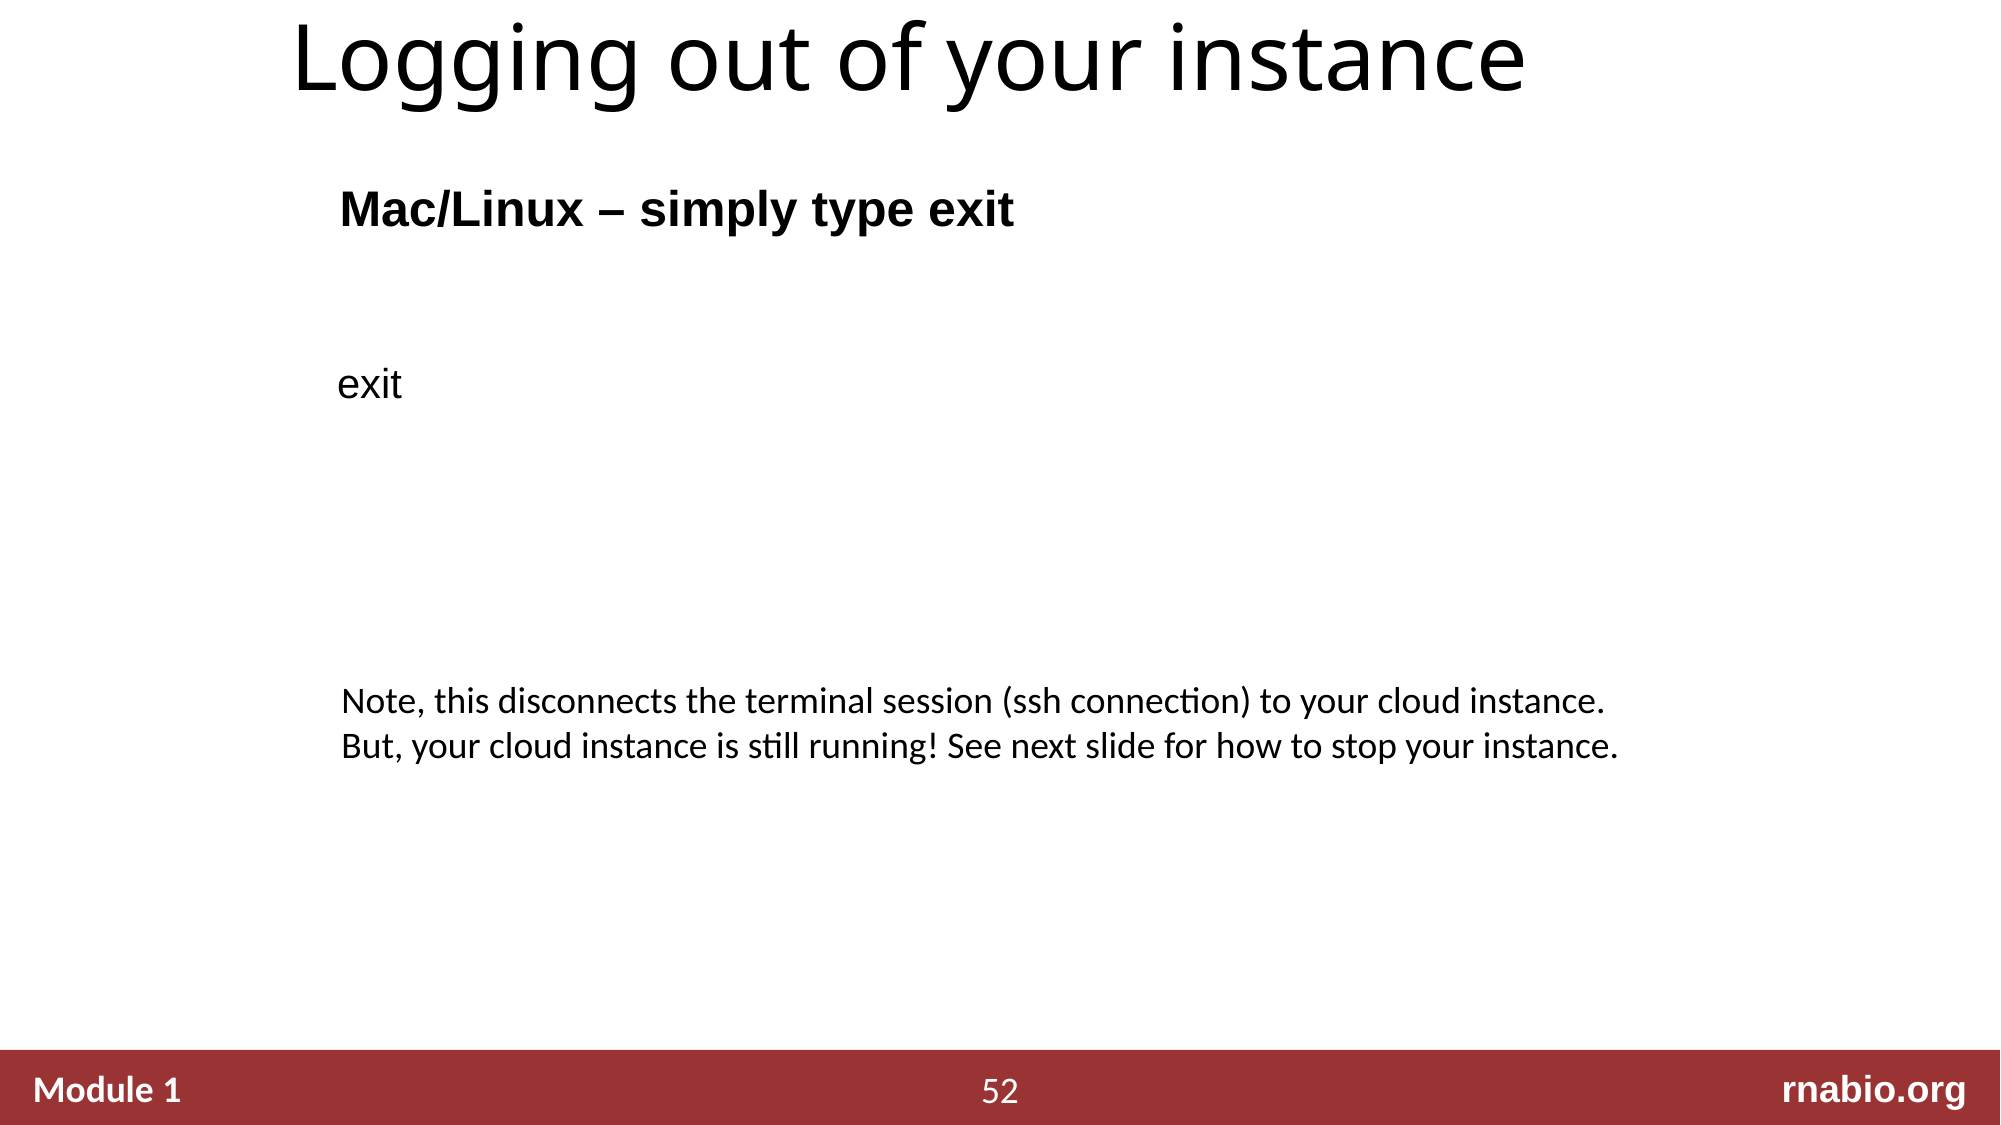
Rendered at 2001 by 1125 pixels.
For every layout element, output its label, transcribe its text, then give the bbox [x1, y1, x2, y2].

text_box Mac/Linux – simply type exit [324, 168, 687, 244]
text_box Note, this disconnects the terminal session (ssh connection) to your cloud instance. But, your cloud instance is still running! See next slide for how to stop your instance. [326, 668, 1686, 774]
title Logging out of your instance [275, 0, 1725, 126]
text_box exit [322, 349, 1626, 551]
